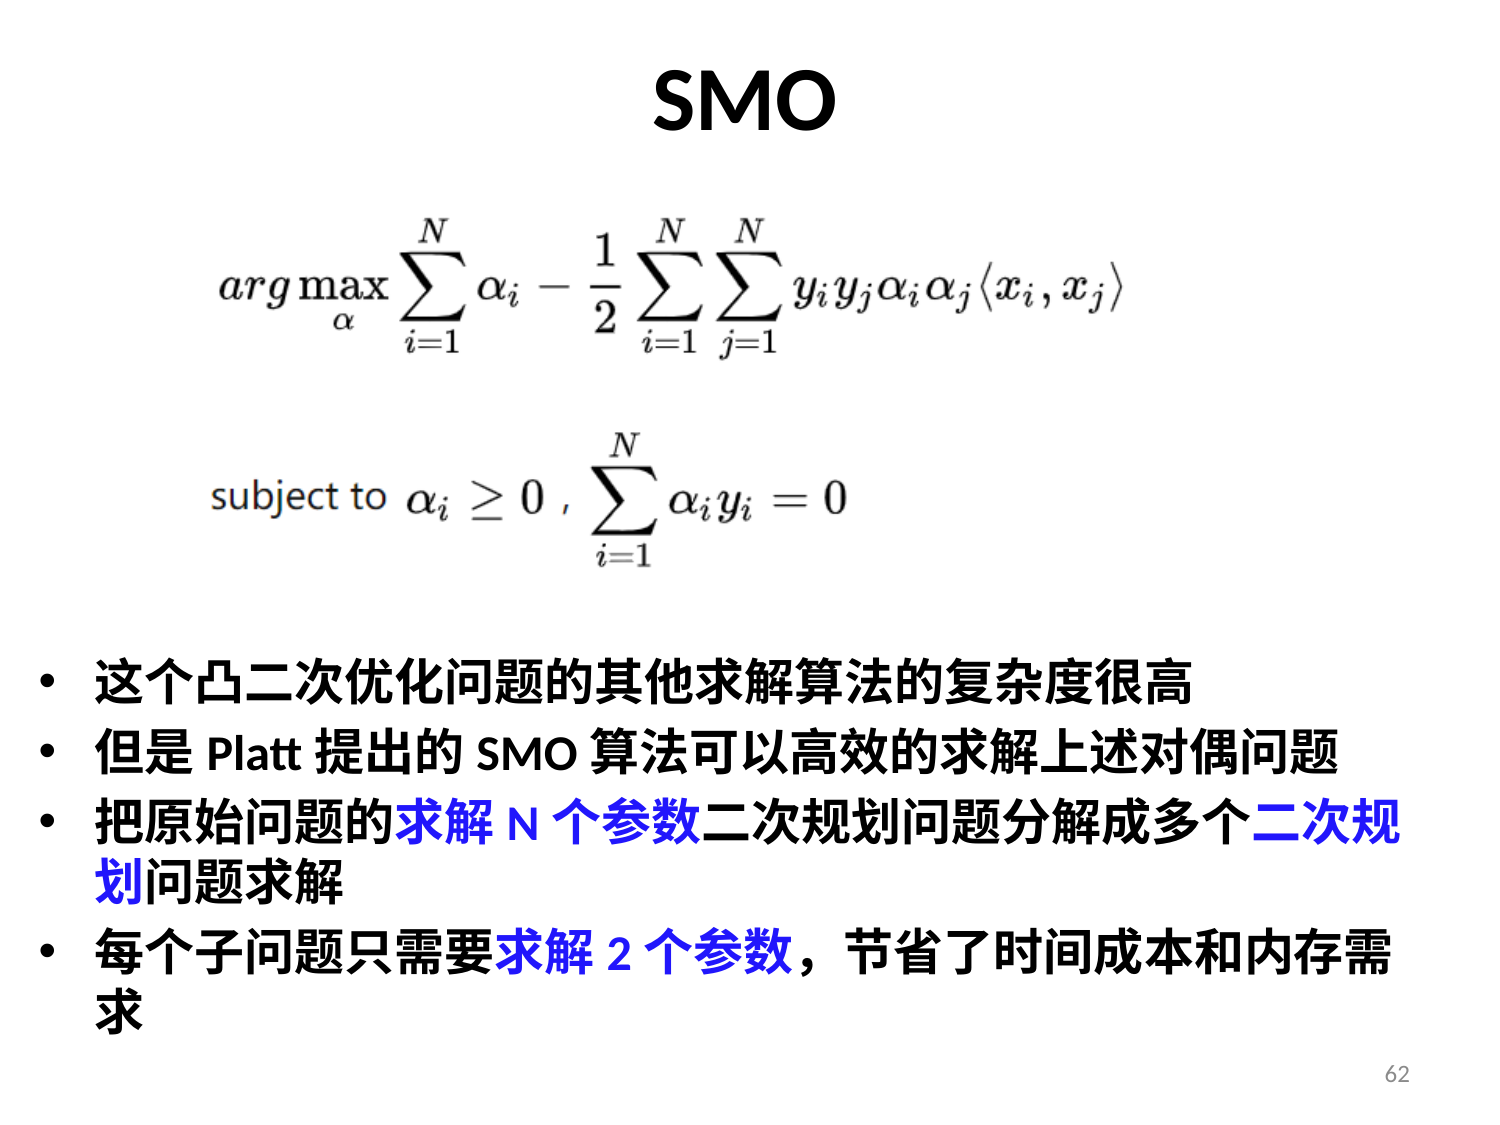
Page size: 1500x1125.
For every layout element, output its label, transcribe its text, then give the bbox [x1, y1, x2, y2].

picture [187, 187, 1151, 609]
list 这个凸二次优化问题的其他求解算法的复杂度很高 但是Platt提出的SMO算法可以高效的求解上述对偶问题 把原始问题的求解N个参数二次规划问题分解成多个二次规划问题求解 每个子问题只需要求解2个参数，节省了时间成本和内存需求 [23, 642, 1454, 1058]
slide_number 62 [1074, 1042, 1425, 1103]
title SMO [70, 0, 1421, 188]
